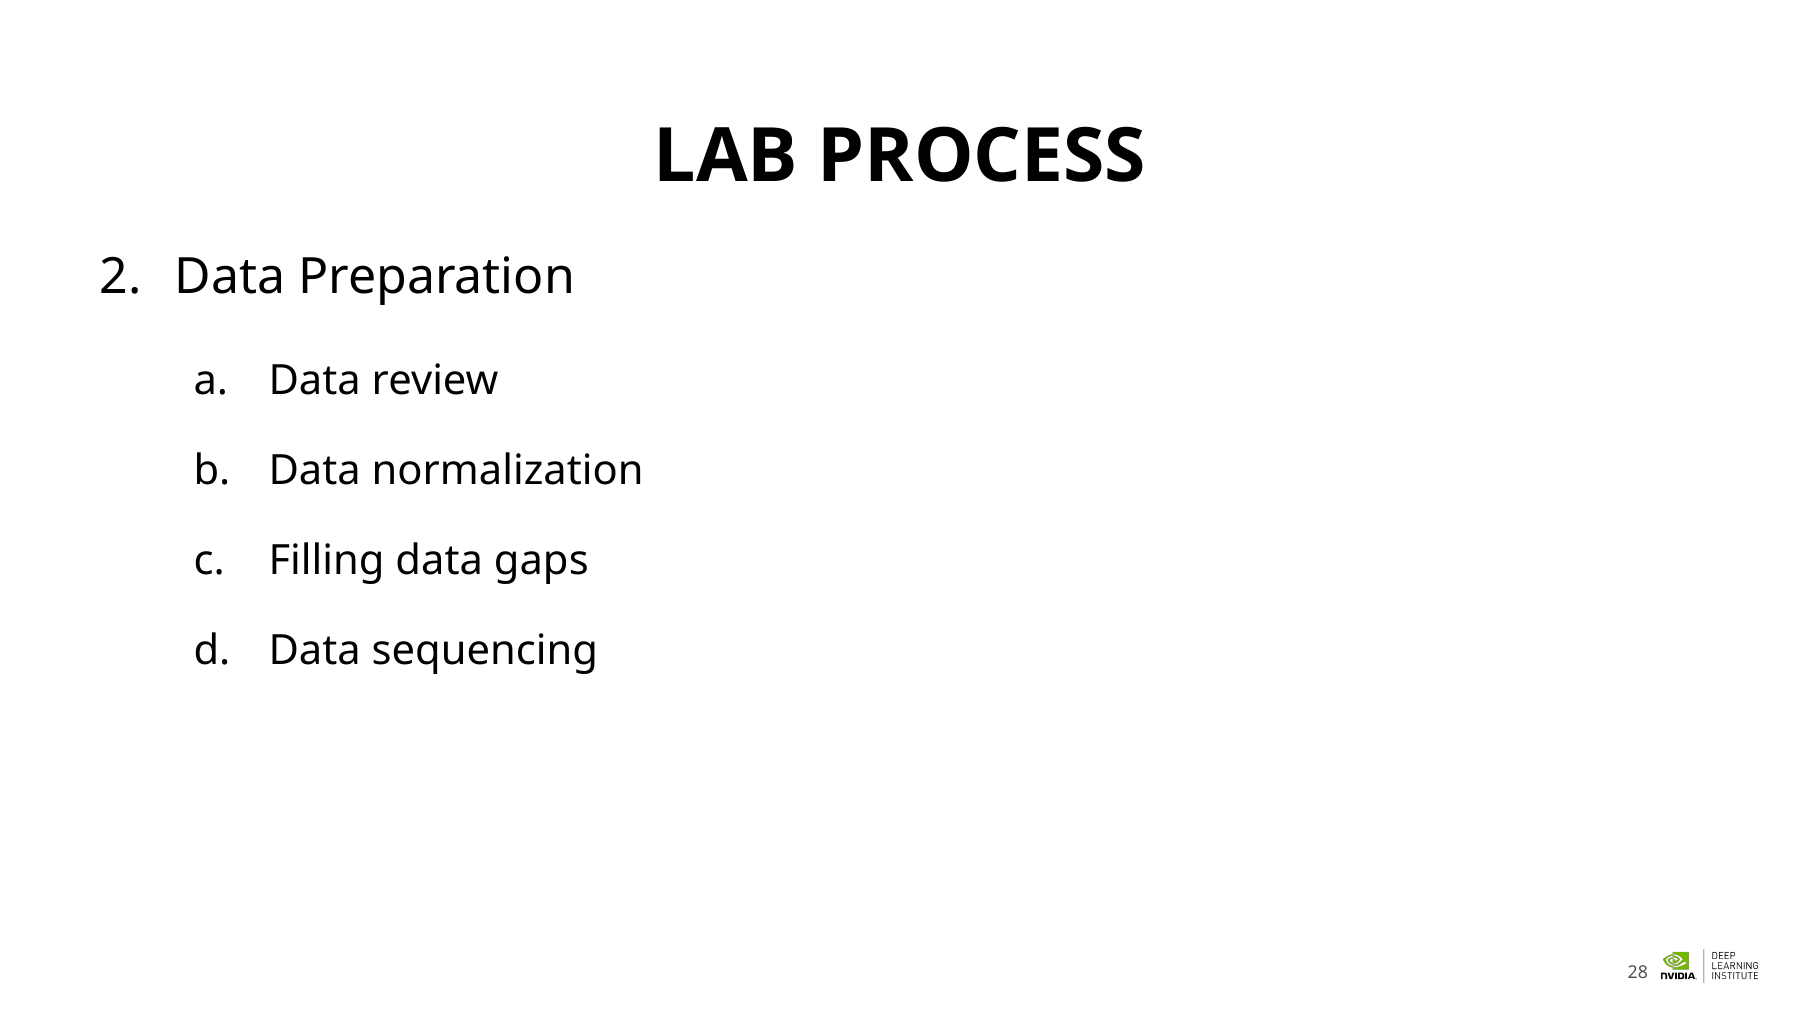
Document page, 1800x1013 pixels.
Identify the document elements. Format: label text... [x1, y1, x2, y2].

title LAB PROCESS [81, 108, 1719, 206]
picture [1661, 949, 1758, 983]
list Data Preparation Data review Data normalization Filling data gaps Data sequencing [84, 243, 1717, 955]
